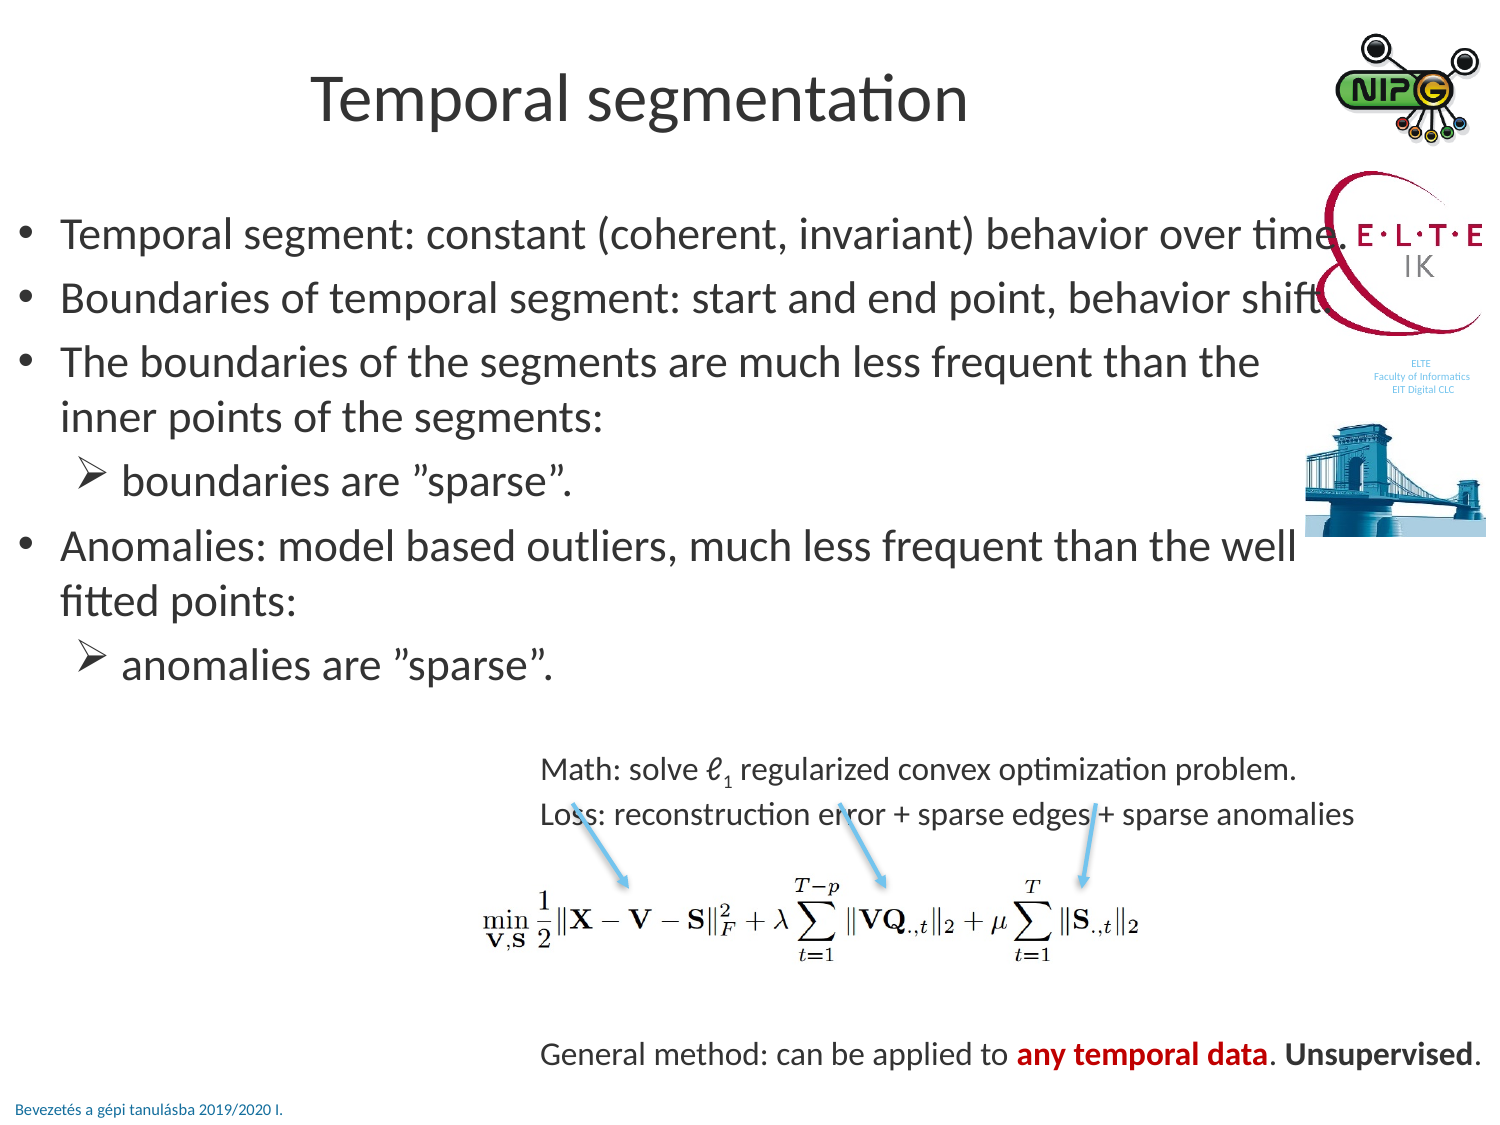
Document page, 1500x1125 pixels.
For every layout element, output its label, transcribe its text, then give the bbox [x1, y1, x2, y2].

picture [1316, 1, 1495, 336]
list Temporal segment: constant (coherent, invariant) behavior over time. Boundaries of temporal segment: start and end point, behavior shift. The boundaries of the segments are much less frequent than the inner points of the segments: boundaries are ”sparse”. Anomalies: model based outliers, much less frequent than the well fitted points: anomalies are ”sparse”. [3, 196, 1377, 1022]
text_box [839, 803, 887, 889]
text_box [572, 803, 630, 889]
text_box Math: solve ℓ1 regularized convex optimization problem. Loss: reconstruction error + sparse edges + sparse anomalies General method: can be applied to any temporal data. Unsupervised. [525, 739, 1500, 1079]
title Temporal segmentation [29, 45, 1252, 196]
picture [1377, 421, 1486, 537]
picture [478, 857, 1140, 976]
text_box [1081, 803, 1097, 889]
